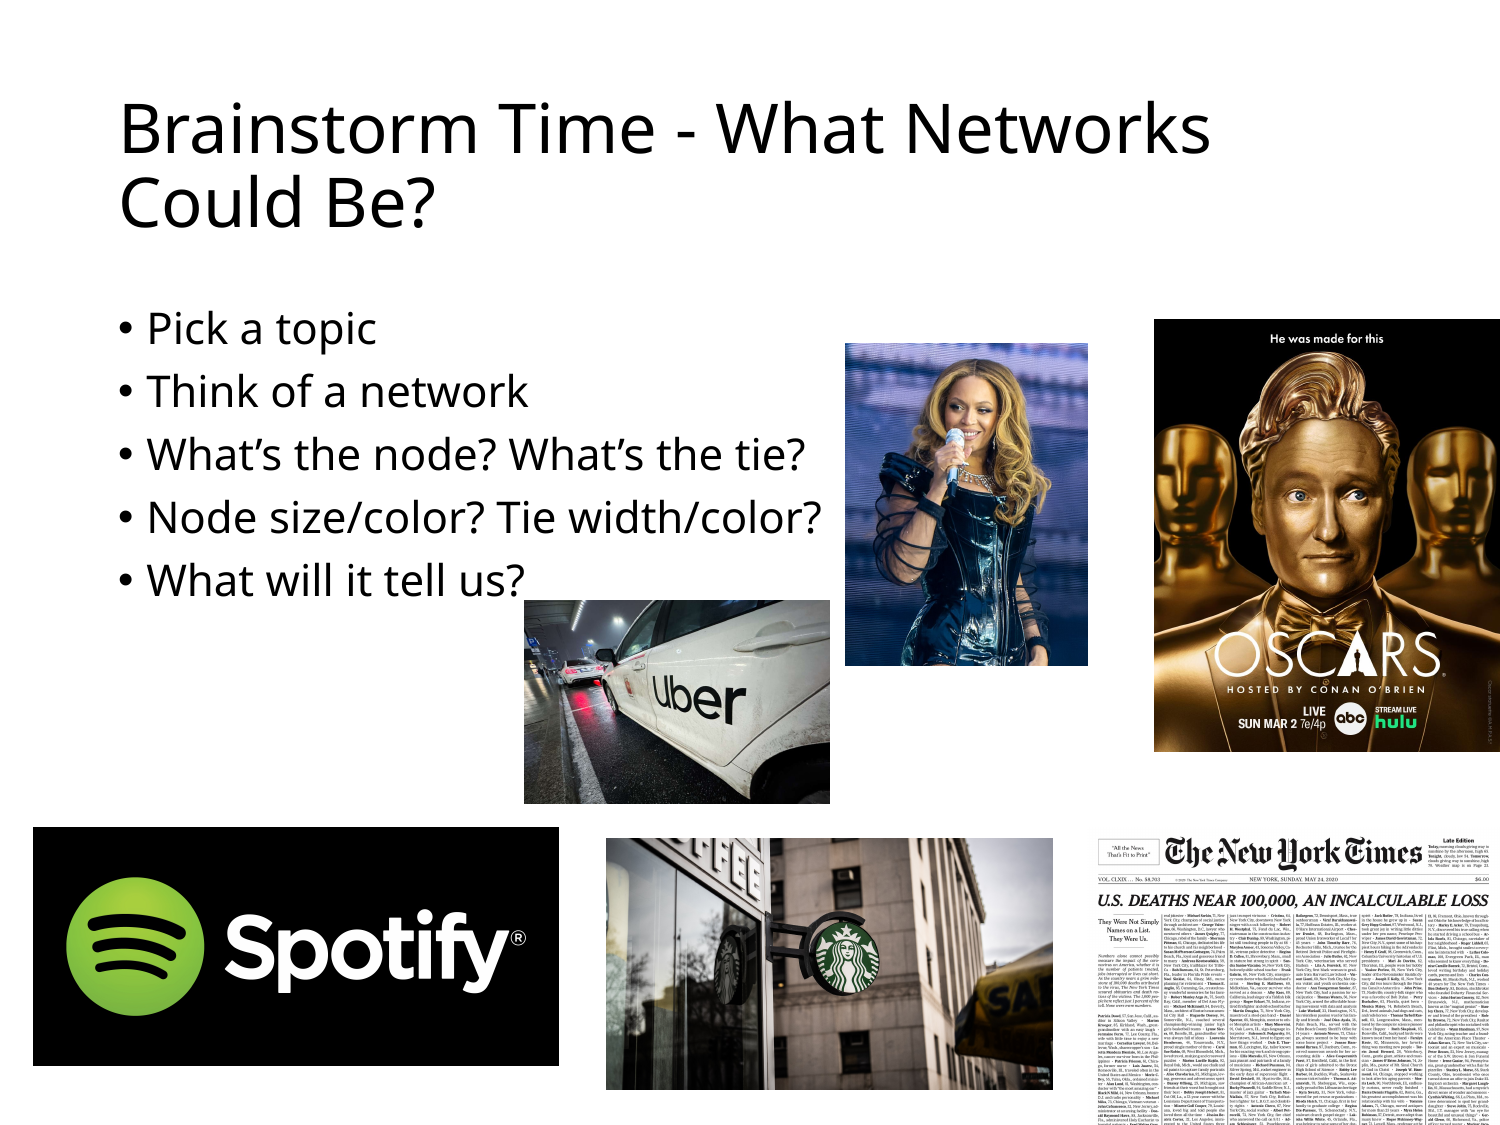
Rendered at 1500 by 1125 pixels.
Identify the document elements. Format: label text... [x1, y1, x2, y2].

picture [1153, 318, 1500, 753]
list Pick a topic Think of a network What’s the node? What’s the tie? Node size/color? Tie width/color? What will it tell us? [103, 299, 1397, 1014]
picture [844, 342, 1088, 667]
picture [1086, 827, 1500, 1125]
picture [524, 600, 830, 805]
title Brainstorm Time - What Networks Could Be? [103, 59, 1397, 278]
picture [605, 837, 1054, 1090]
picture [32, 827, 559, 1066]
